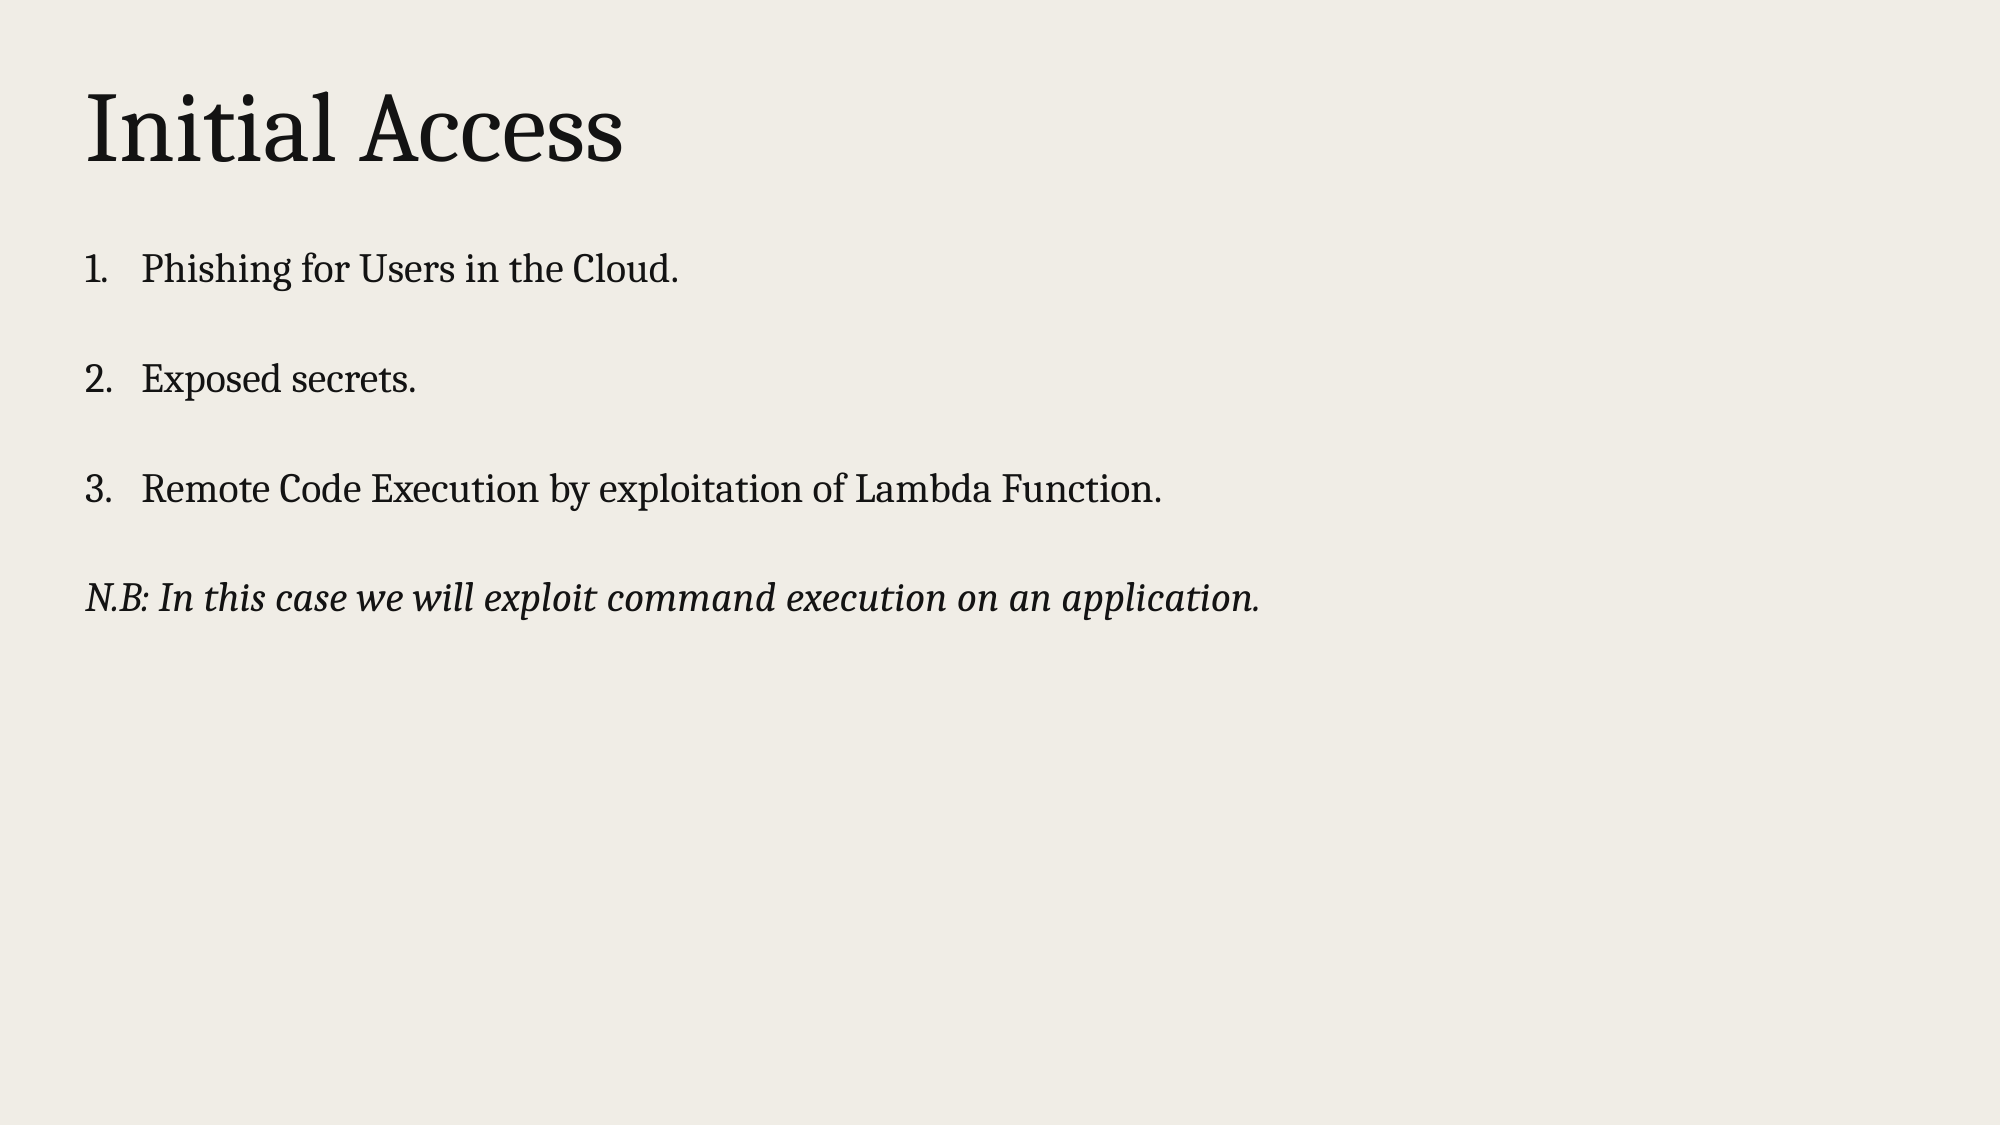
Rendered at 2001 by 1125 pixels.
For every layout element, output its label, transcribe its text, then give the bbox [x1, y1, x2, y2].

title Initial Access [70, 67, 1883, 211]
text_box Phishing for Users in the Cloud. Exposed secrets. Remote Code Execution by exploitation of Lambda Function. N.B: In this case we will exploit command execution on an application. [70, 239, 1901, 1037]
